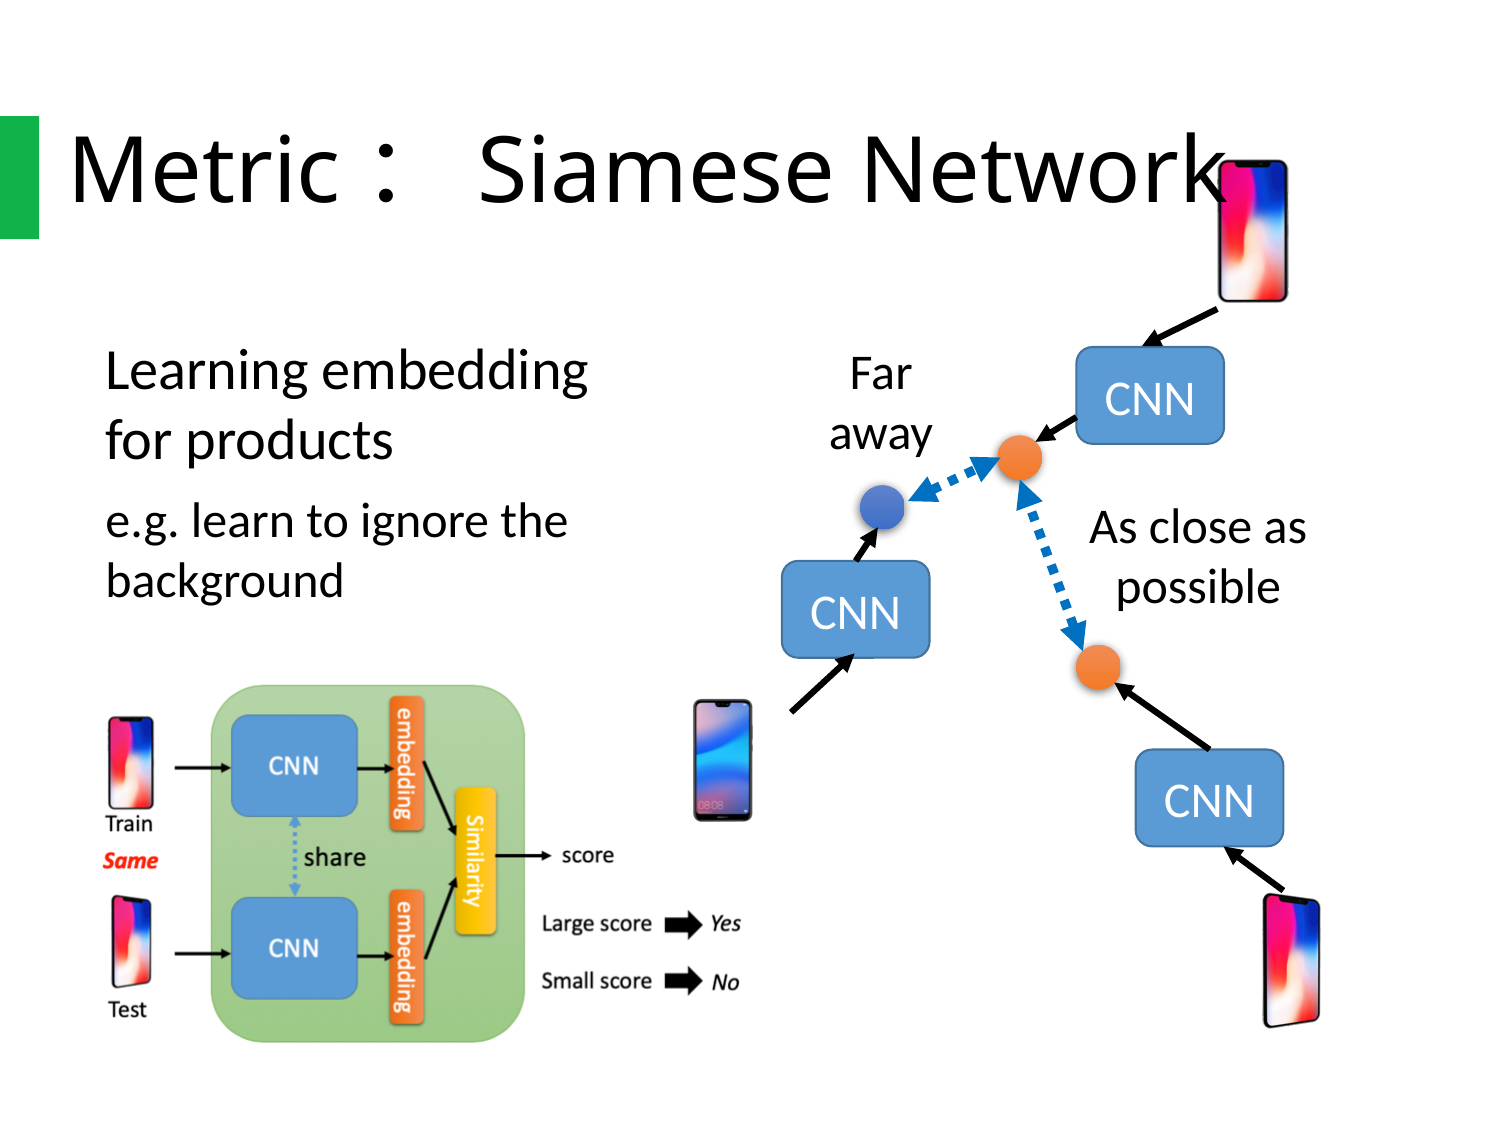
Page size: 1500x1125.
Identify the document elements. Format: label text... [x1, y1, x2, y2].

picture [80, 651, 773, 1052]
text_box Metric：Siamese Network [52, 115, 1347, 228]
text_box e.g. learn to ignore the background [90, 480, 629, 616]
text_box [855, 527, 878, 561]
text_box Learning embedding for products [90, 323, 629, 479]
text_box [1035, 417, 1077, 442]
text_box CNN [1075, 345, 1226, 445]
text_box CNN [1134, 748, 1285, 848]
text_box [907, 457, 1001, 502]
picture [1219, 890, 1359, 1031]
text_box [1141, 308, 1218, 346]
text_box Far away [788, 332, 974, 467]
picture [1179, 157, 1328, 306]
text_box [997, 435, 1042, 480]
text_box [1076, 644, 1121, 690]
text_box CNN [780, 559, 931, 659]
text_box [1019, 479, 1083, 652]
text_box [1114, 682, 1210, 750]
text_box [790, 653, 855, 713]
text_box [860, 485, 905, 530]
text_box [1223, 846, 1284, 891]
text_box As close as possible [1083, 486, 1328, 622]
